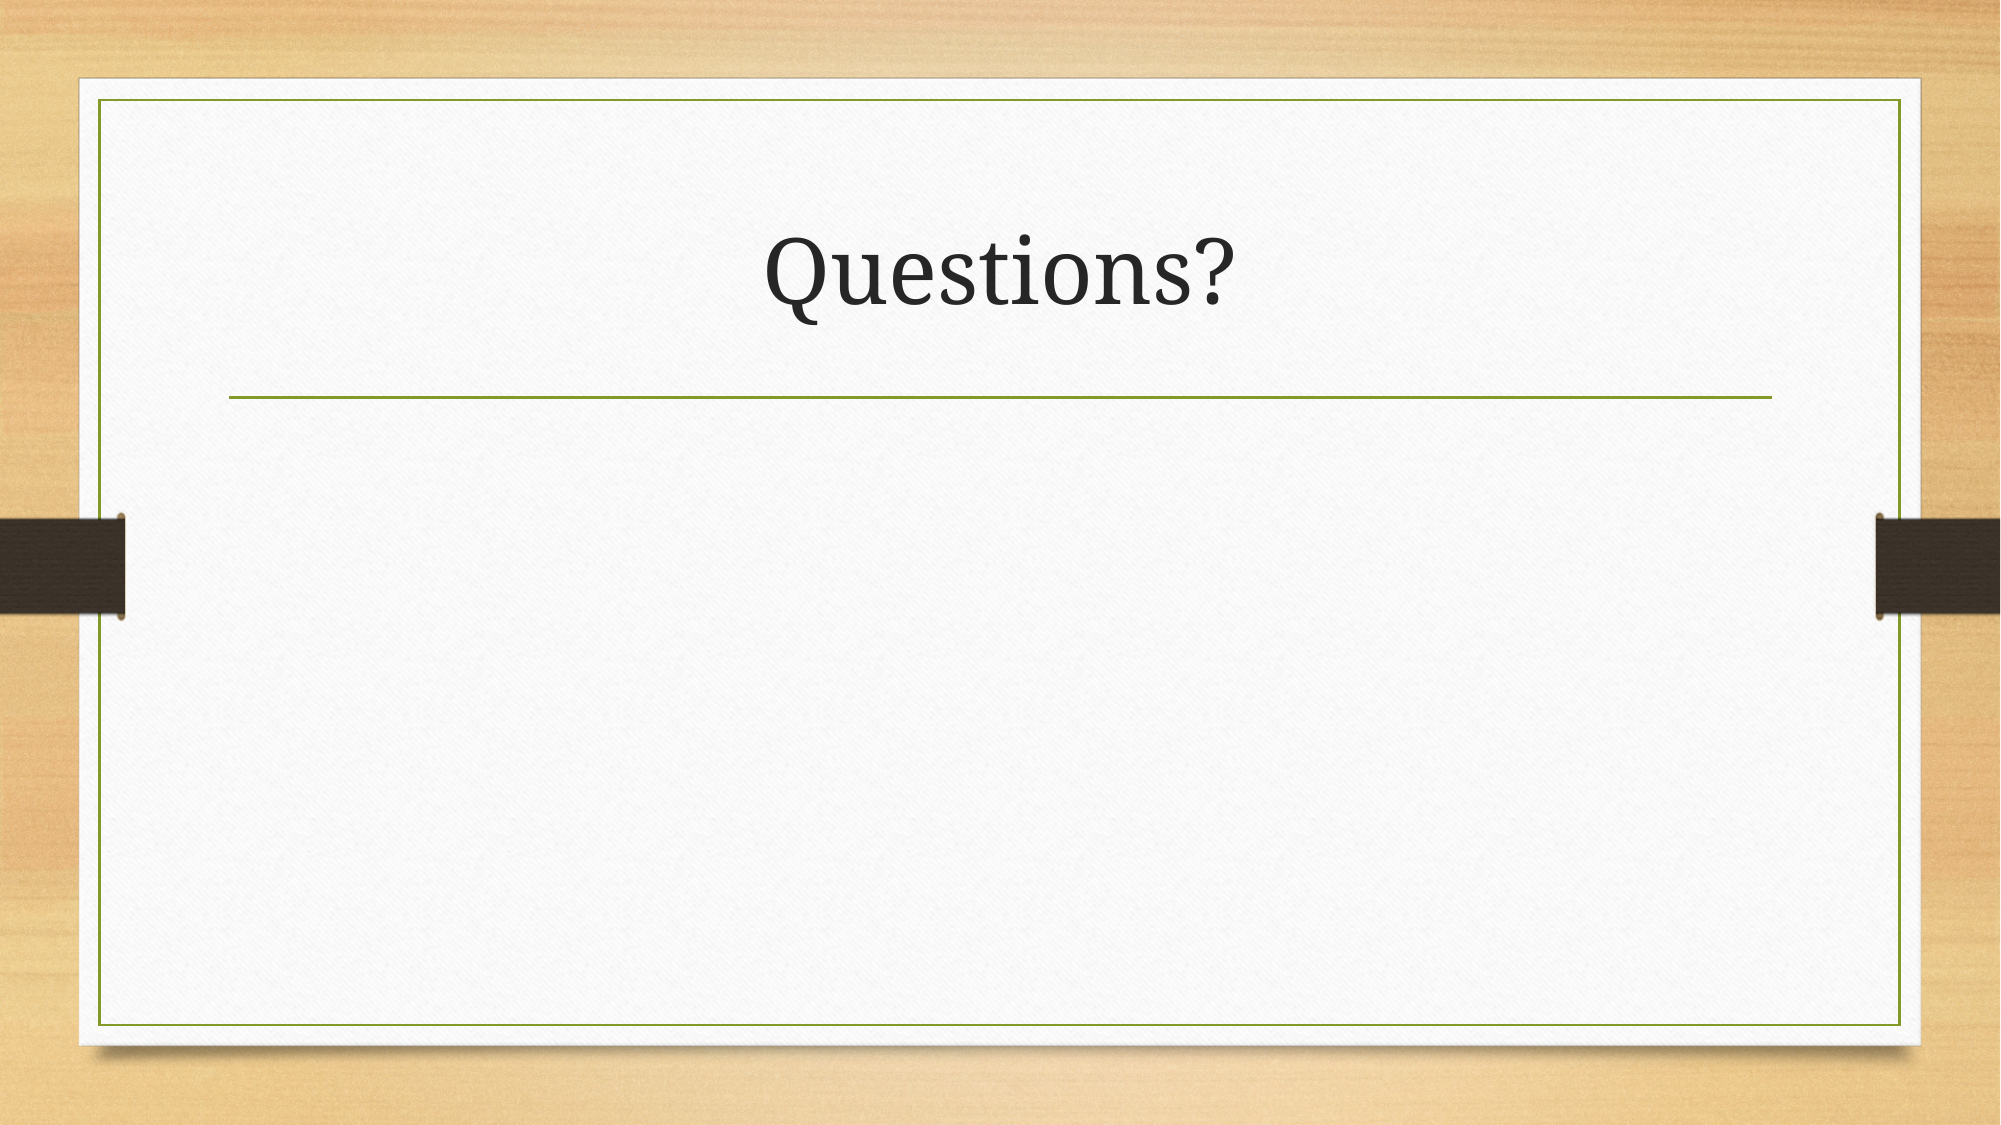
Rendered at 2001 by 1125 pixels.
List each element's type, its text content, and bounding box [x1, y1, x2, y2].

title Questions? [212, 161, 1788, 375]
picture [0, 0, 2001, 1125]
